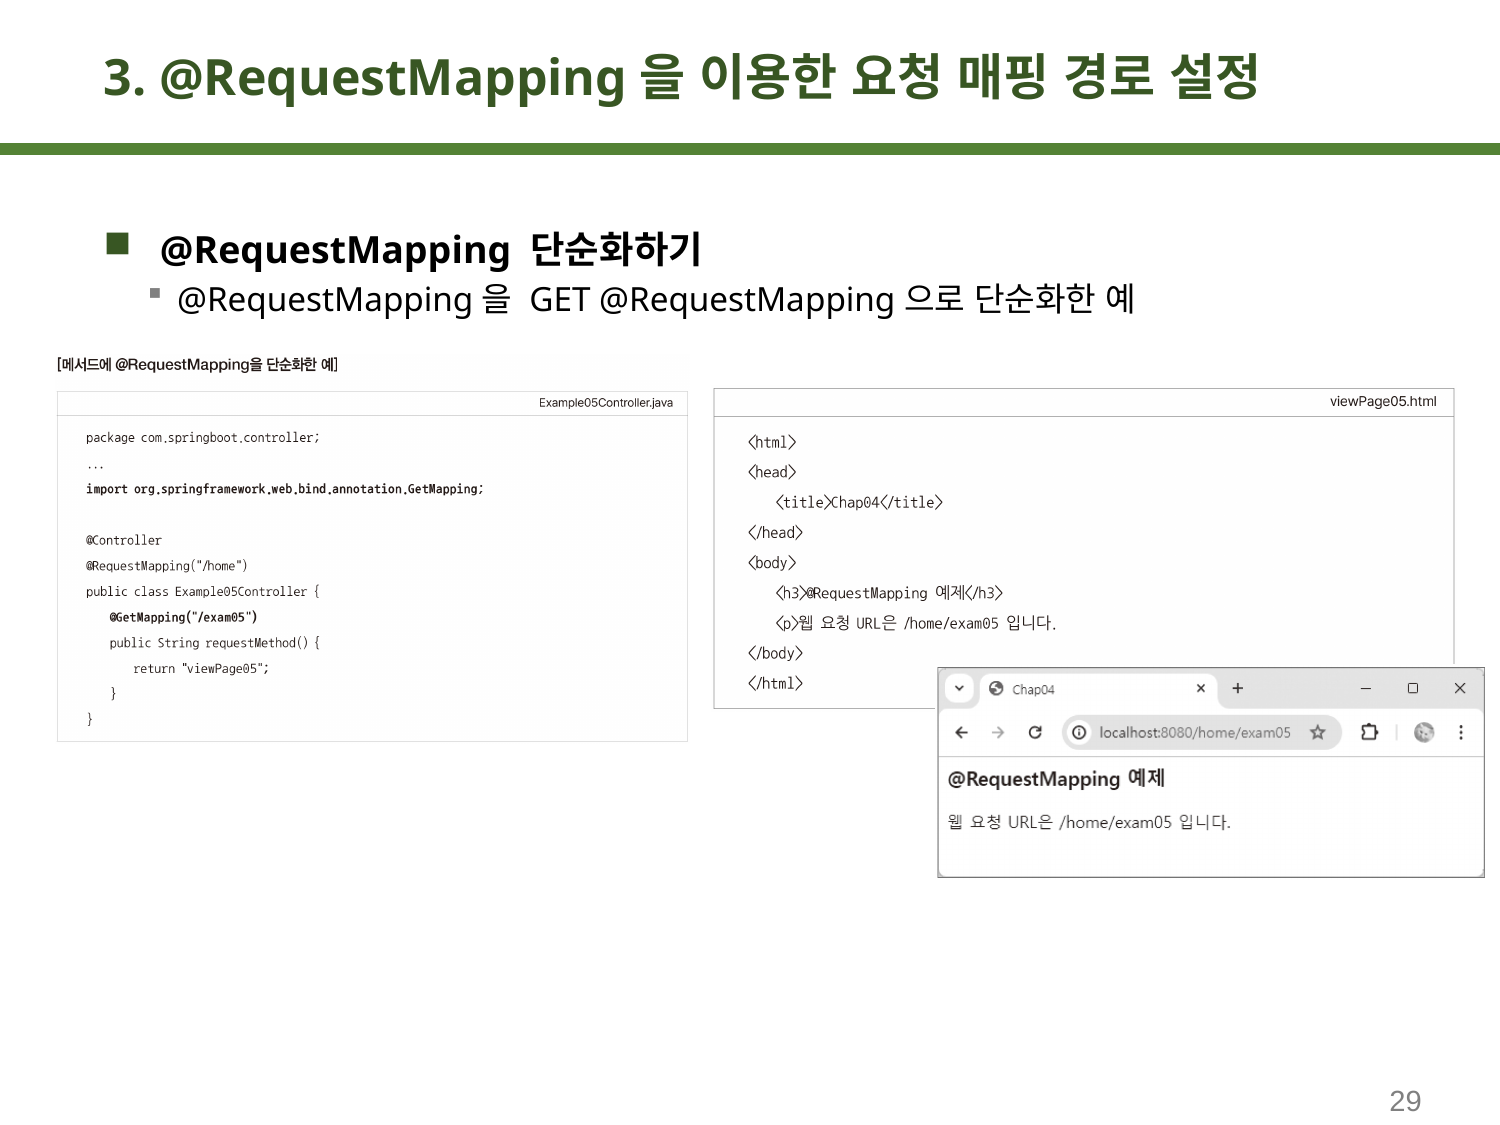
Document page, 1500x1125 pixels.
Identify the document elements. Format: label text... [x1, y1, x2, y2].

picture [55, 353, 690, 745]
picture [710, 385, 1488, 880]
list @RequestMapping 단순화하기 @RequestMapping을 GET @RequestMapping으로 단순화한 예 [88, 196, 1436, 1083]
title 3. @RequestMapping을 이용한 요청 매핑 경로 설정 [88, 30, 1335, 121]
